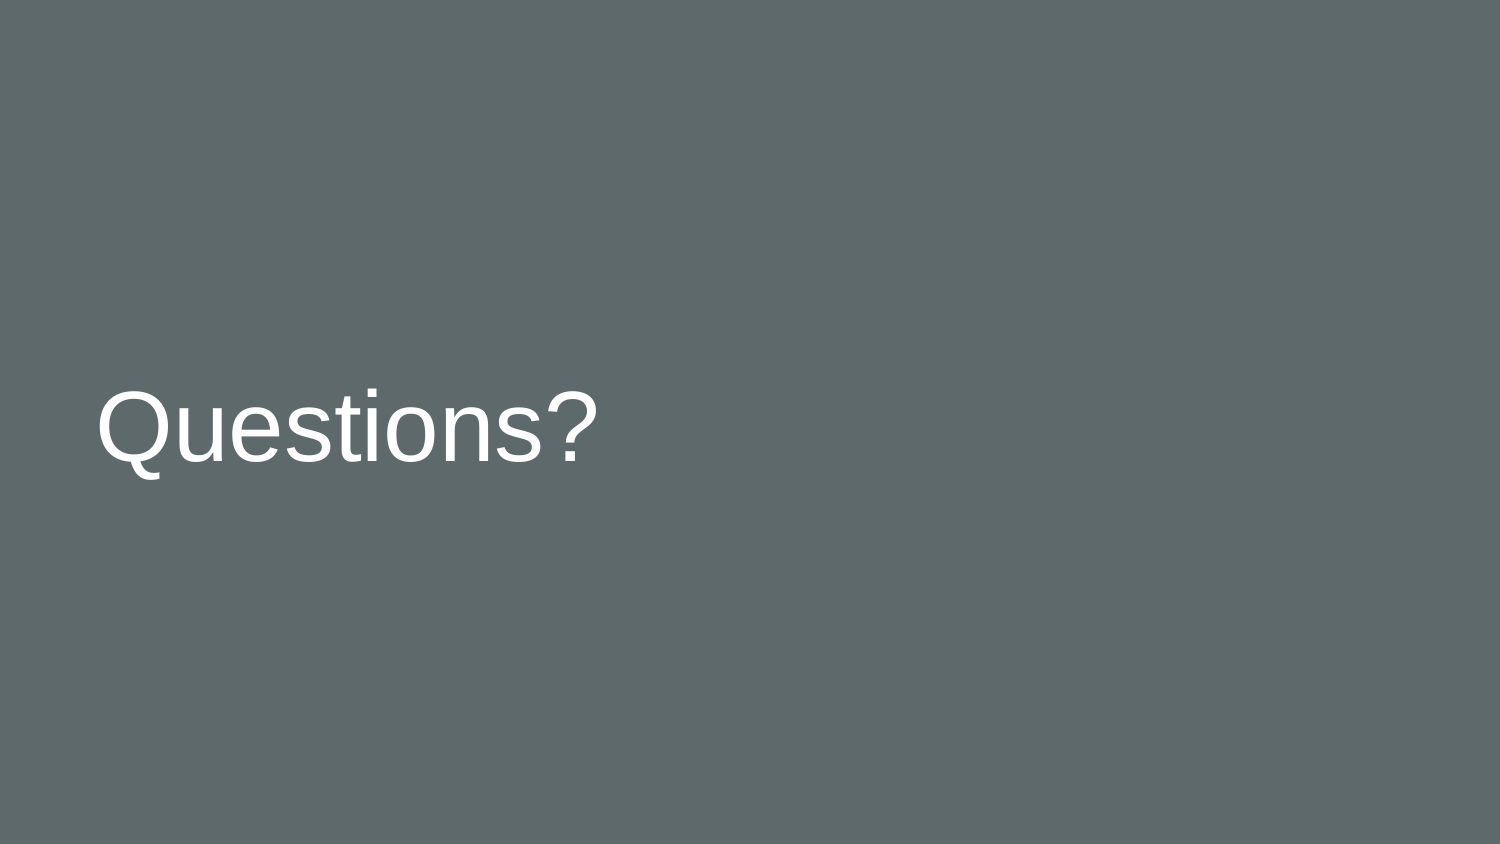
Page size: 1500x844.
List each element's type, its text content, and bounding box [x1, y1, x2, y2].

title Questions? [80, 86, 1003, 758]
